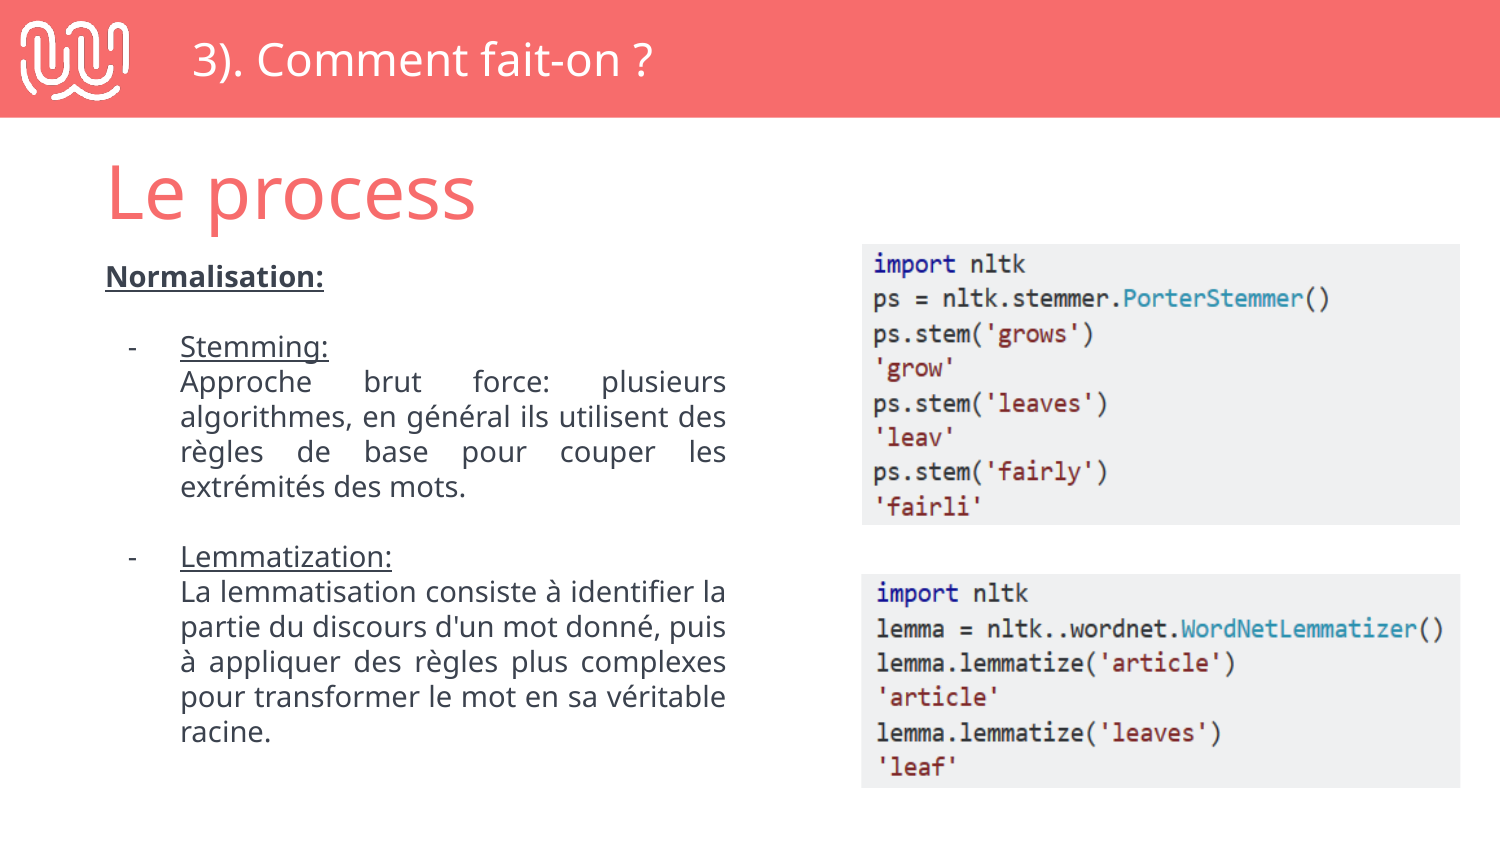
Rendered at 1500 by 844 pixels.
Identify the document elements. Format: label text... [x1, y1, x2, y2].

list Normalisation: Stemming: Approche brut force: plusieurs algorithmes, en général ils utilisent des règles de base pour couper les extrémités des mots. Lemmatization: La lemmatisation consiste à identifier la partie du discours d'un mot donné, puis à appliquer des règles plus complexes pour transformer le mot en sa véritable racine. [104, 258, 727, 813]
title 3). Comment fait-on ? [192, 0, 1500, 118]
title Le process [104, 144, 1388, 232]
picture [861, 573, 1461, 789]
picture [861, 244, 1461, 526]
picture [20, 20, 134, 101]
